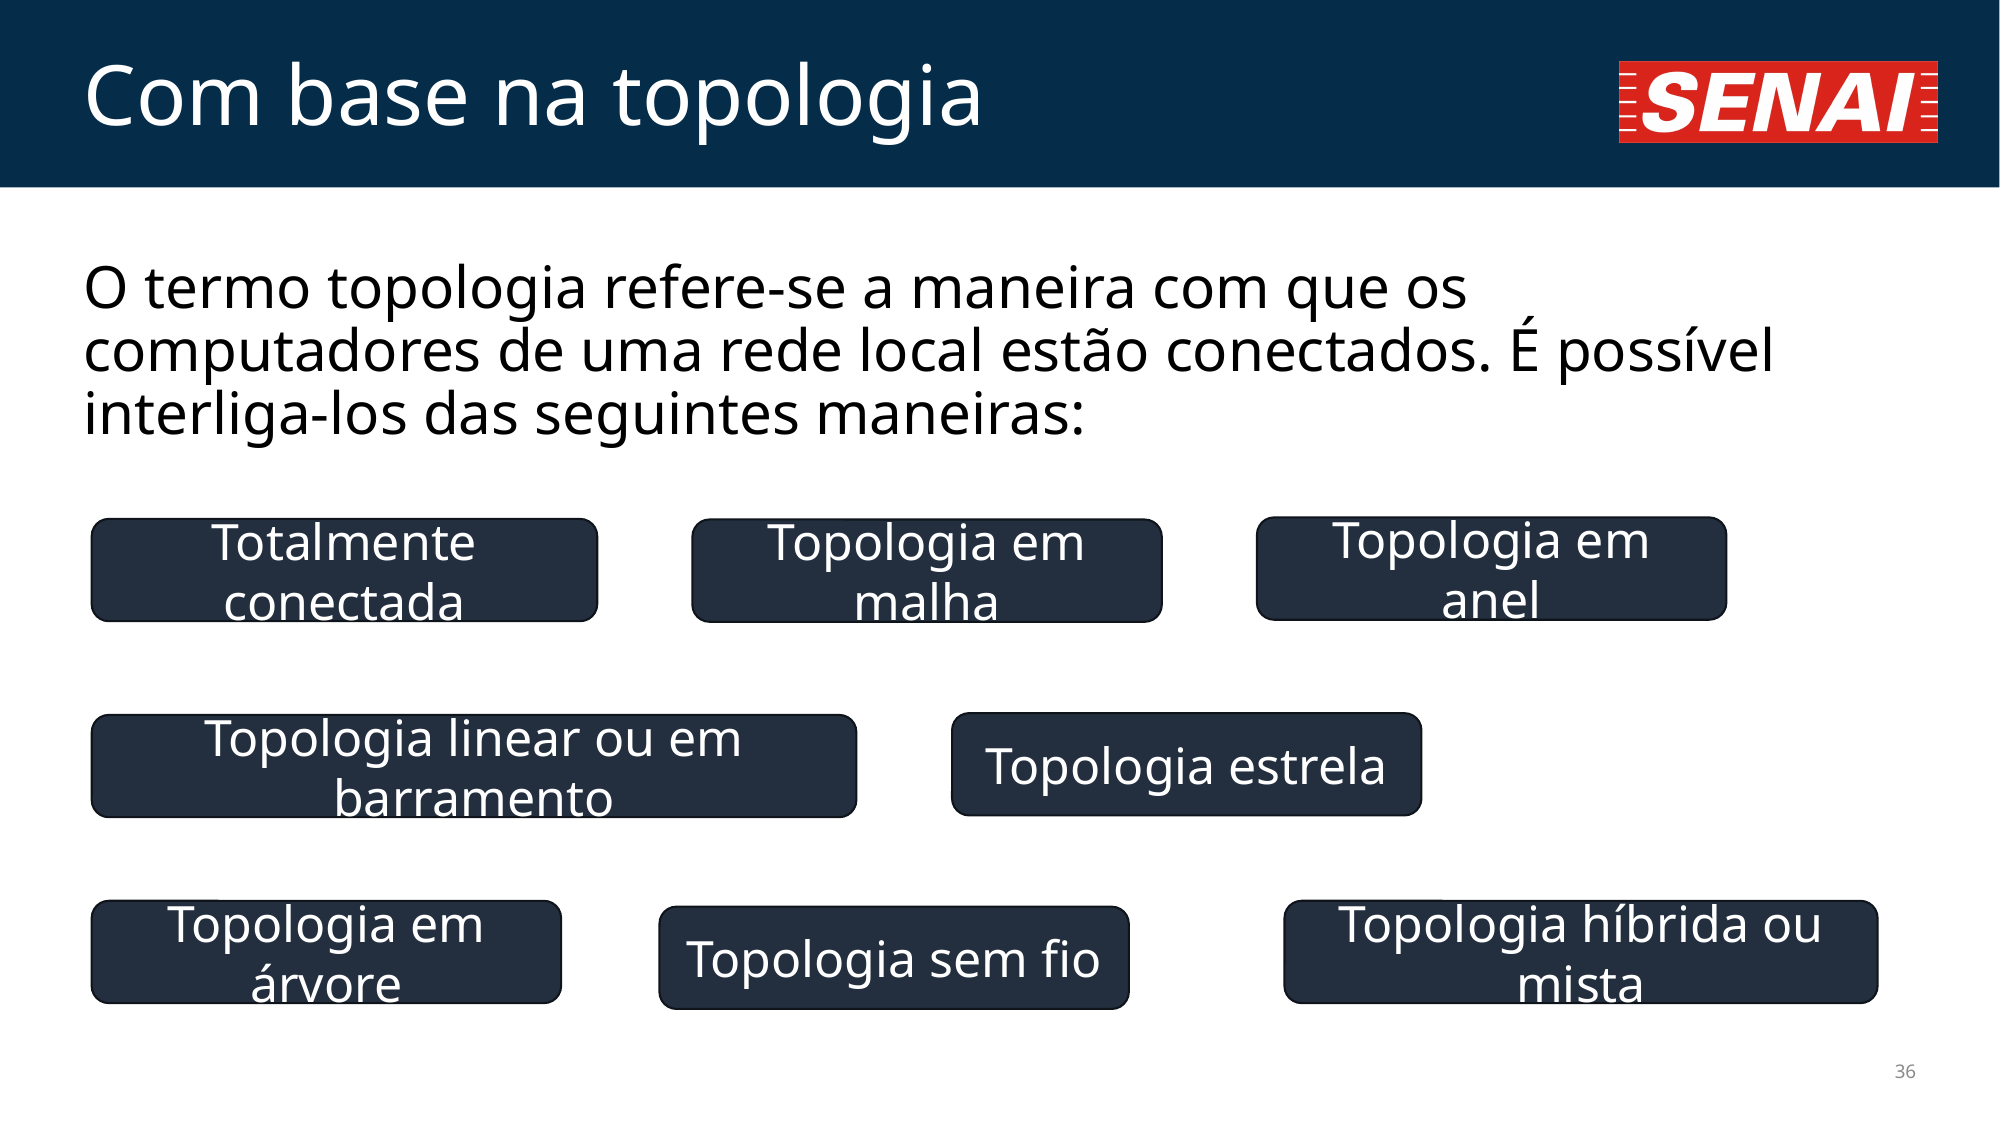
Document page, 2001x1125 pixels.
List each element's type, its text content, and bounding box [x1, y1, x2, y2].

text_box Topologia em anel [1255, 516, 1728, 621]
slide_number 36 [1481, 1042, 1932, 1103]
text_box Topologia em malha [691, 518, 1163, 623]
text_box Topologia linear ou em barramento [90, 713, 858, 819]
list O termo topologia refere-se a maneira com que os computadores de uma rede local estão conectados. É possível interliga-los das seguintes maneiras: [68, 250, 1855, 1014]
text_box Topologia estrela [950, 712, 1423, 817]
title Com base na topologia [68, 59, 1551, 138]
picture [1619, 61, 1938, 143]
text_box Topologia sem fio [658, 905, 1130, 1010]
text_box Totalmente conectada [90, 517, 599, 623]
text_box Topologia em árvore [90, 899, 563, 1005]
text_box Topologia híbrida ou mista [1283, 899, 1879, 1005]
